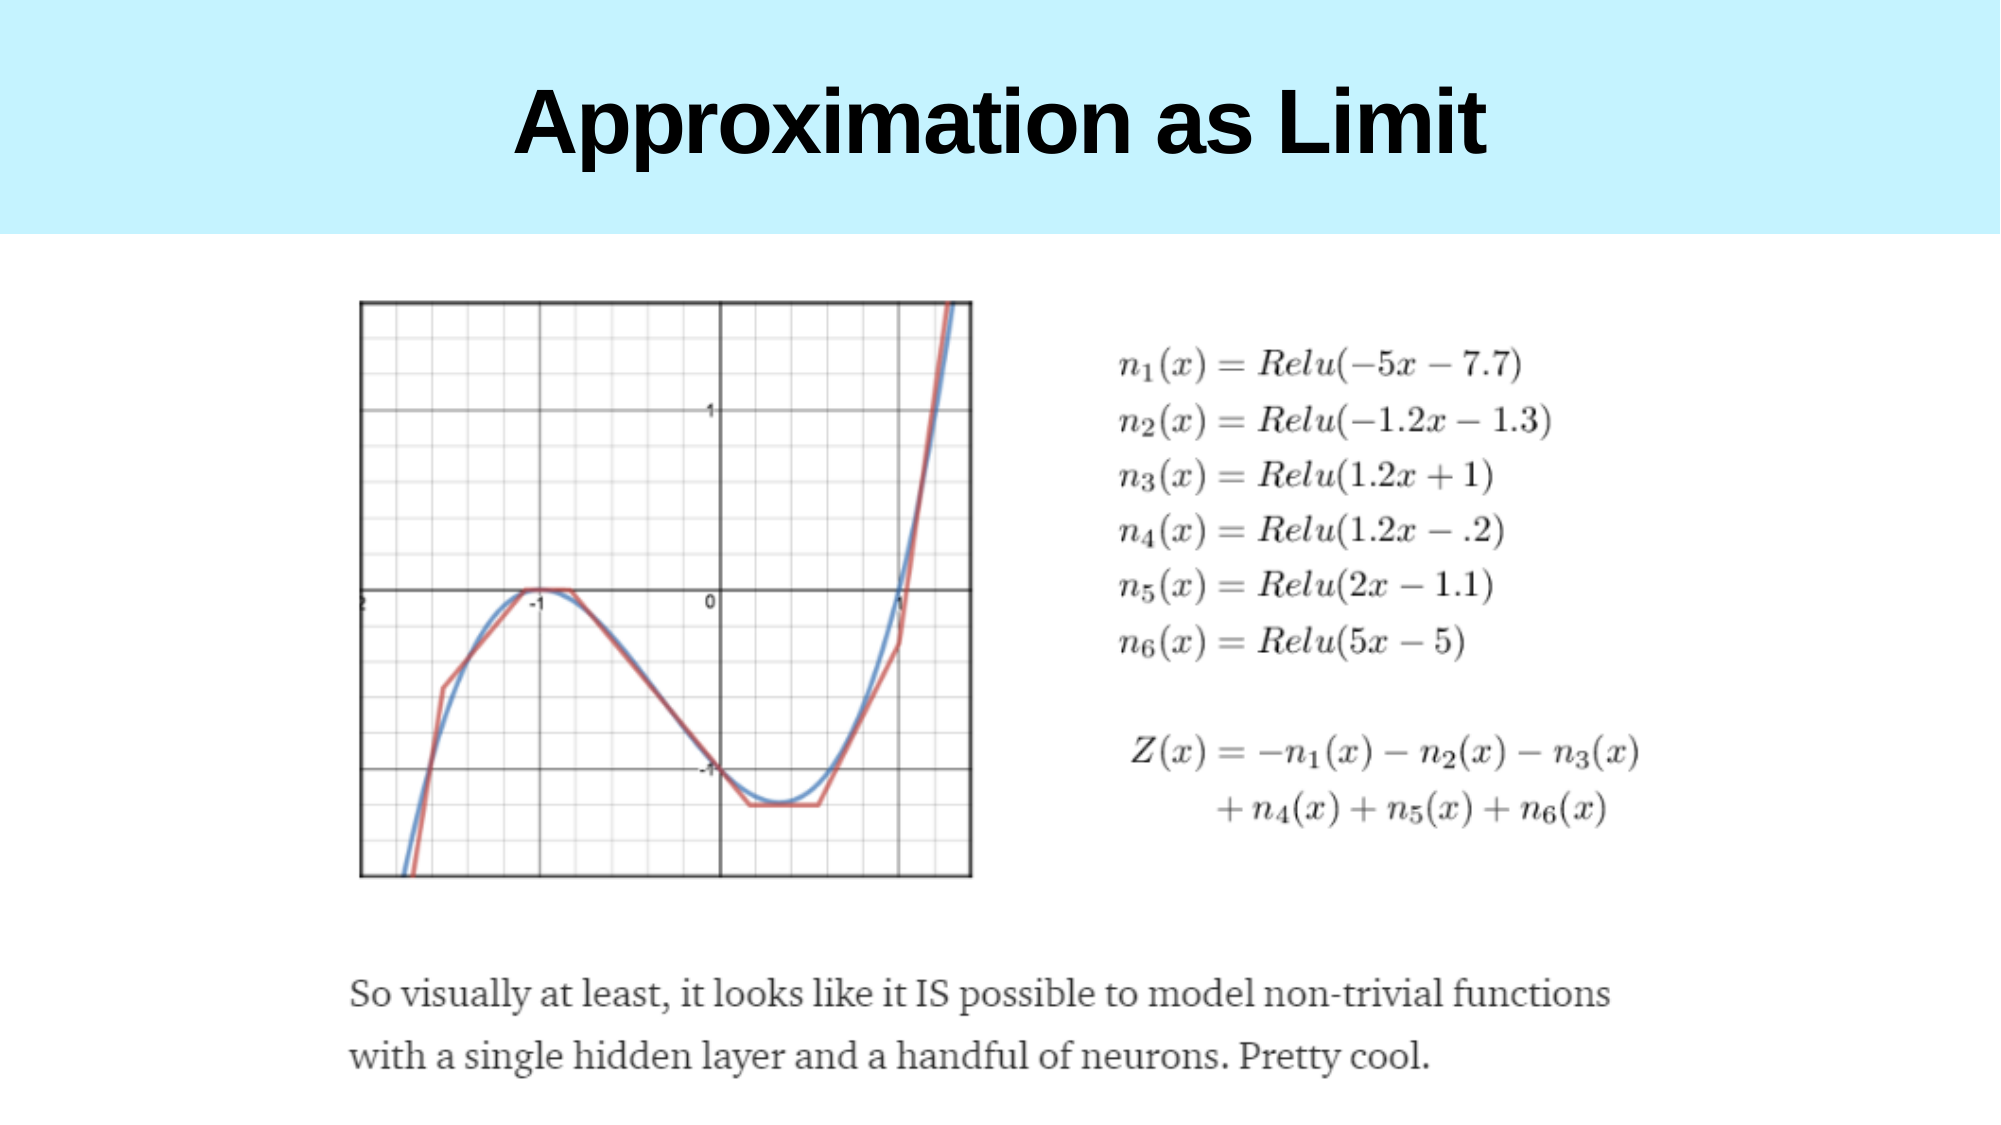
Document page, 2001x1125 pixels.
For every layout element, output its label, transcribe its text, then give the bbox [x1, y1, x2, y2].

title Approximation as Limit [0, 0, 2000, 234]
picture [338, 283, 1662, 1090]
